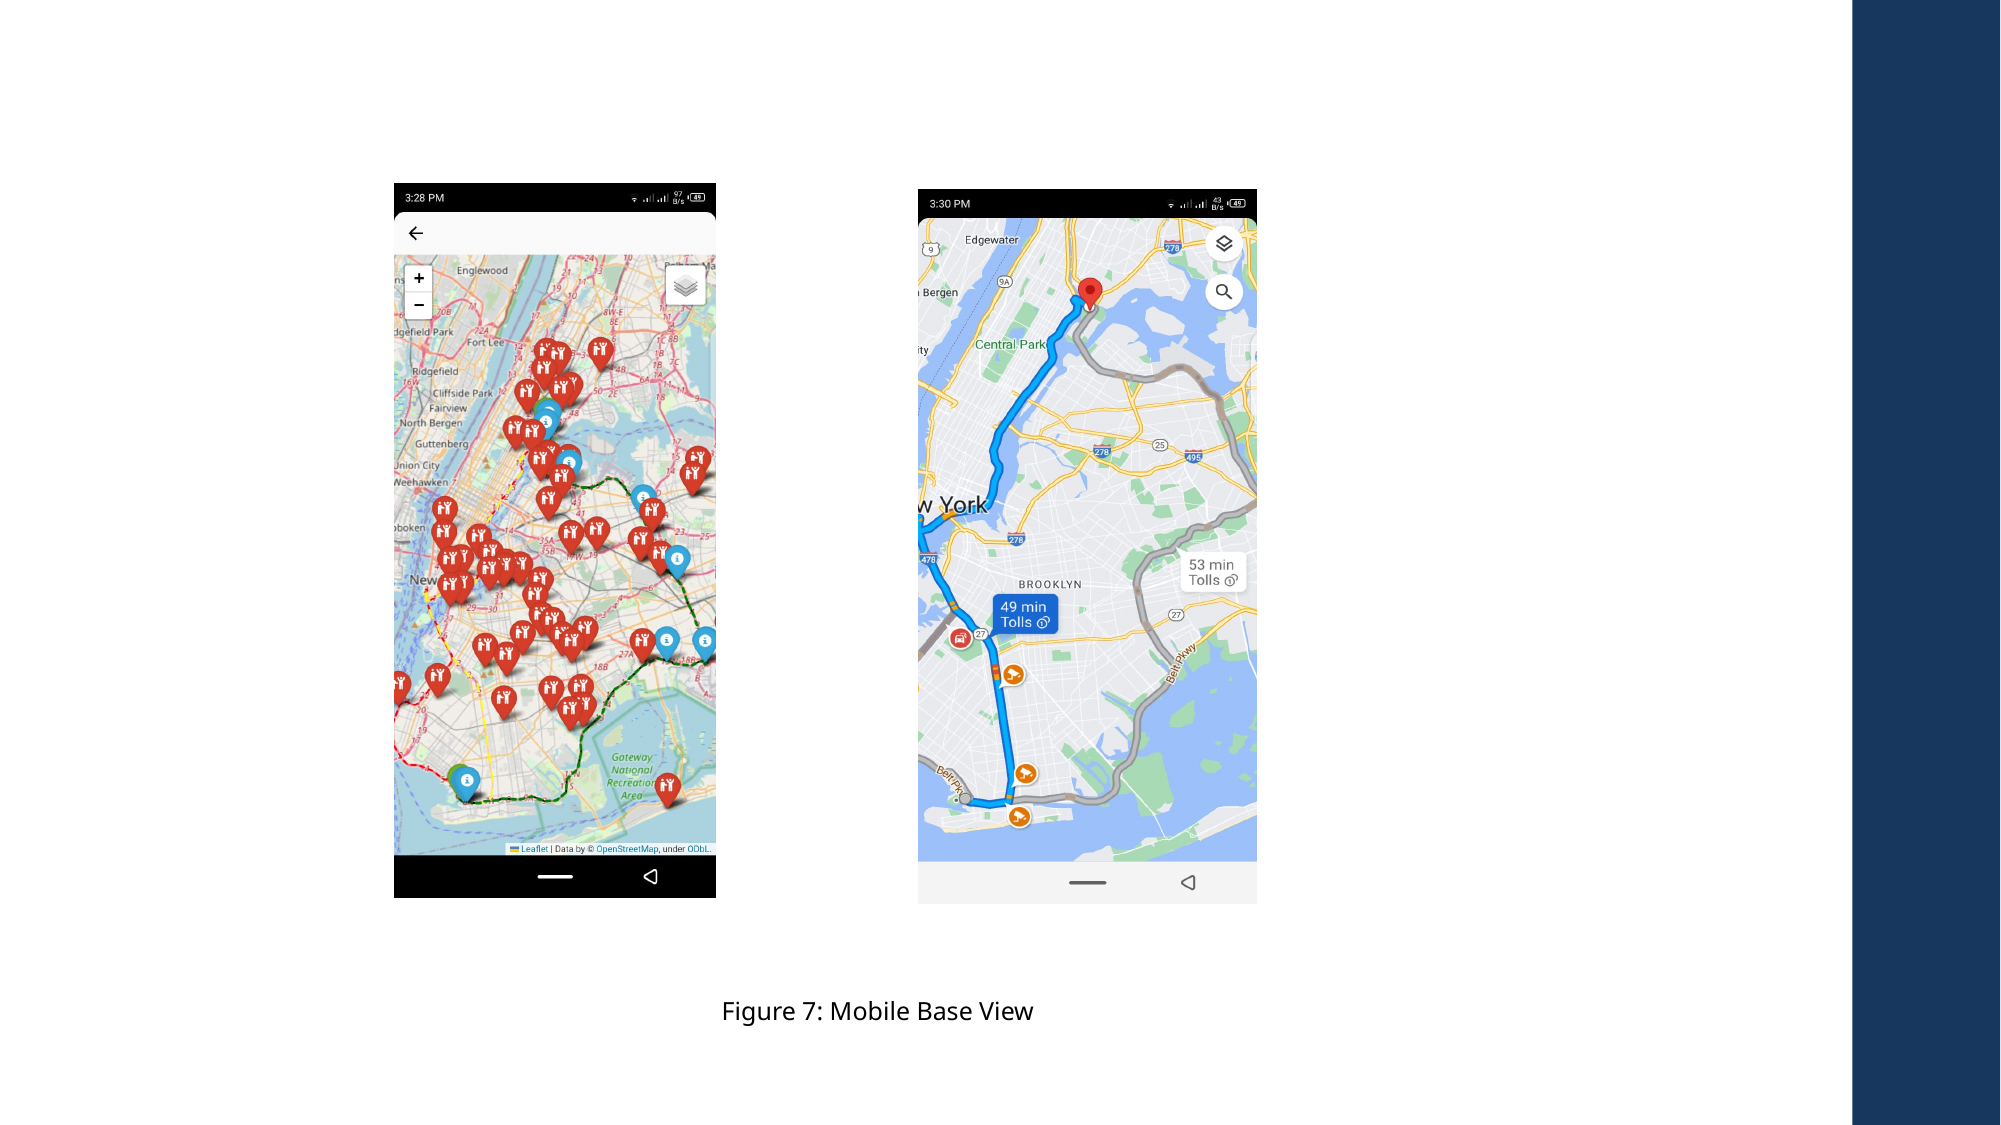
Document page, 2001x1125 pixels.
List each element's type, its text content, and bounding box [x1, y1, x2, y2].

text_box Figure 7: Mobile Base View [706, 988, 1255, 1033]
picture [917, 189, 1257, 904]
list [394, 183, 716, 898]
